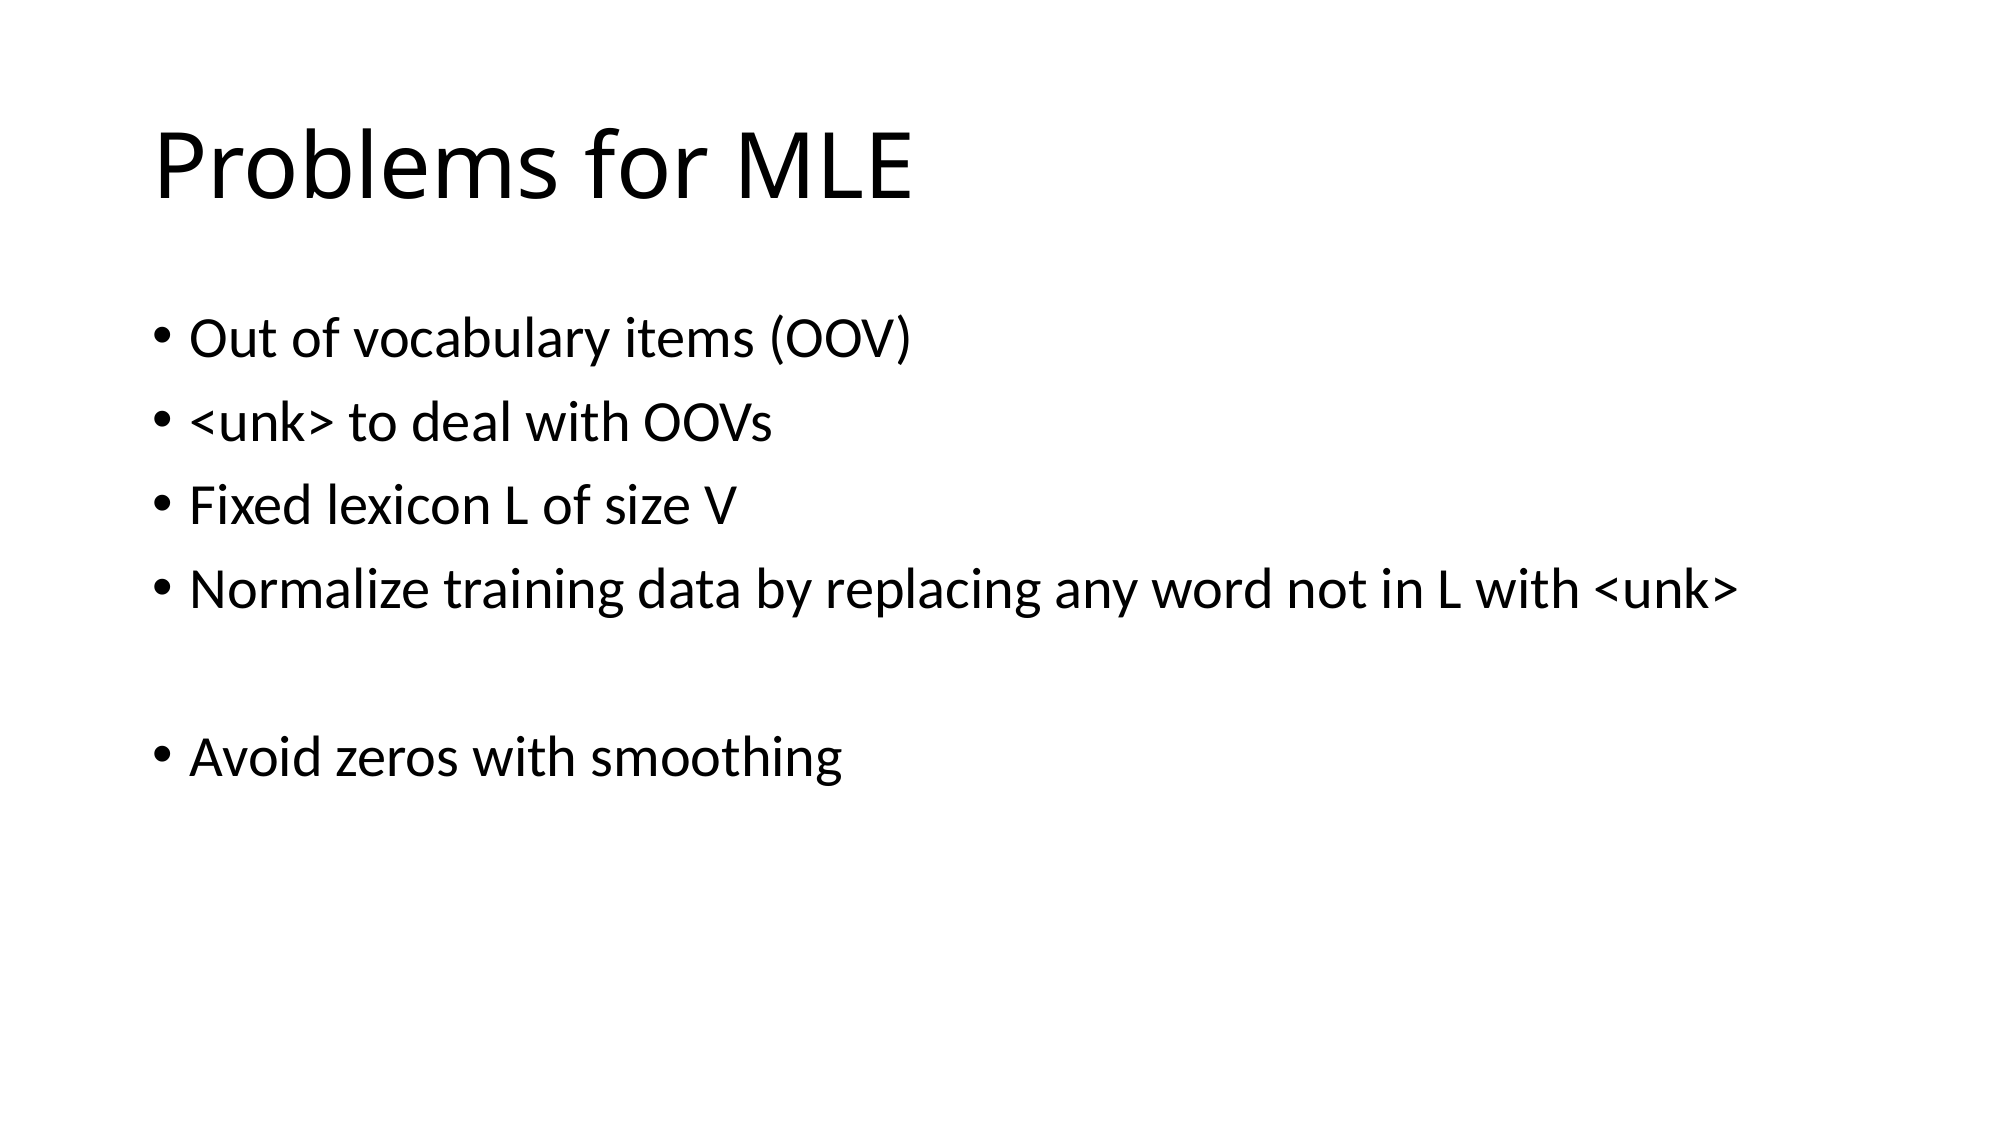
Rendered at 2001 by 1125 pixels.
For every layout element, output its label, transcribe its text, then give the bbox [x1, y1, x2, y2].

title Problems for MLE [137, 59, 1863, 278]
list Out of vocabulary items (OOV) <unk> to deal with OOVs Fixed lexicon L of size V Normalize training data by replacing any word not in L with <unk> Avoid zeros with smoothing [137, 299, 1863, 1014]
